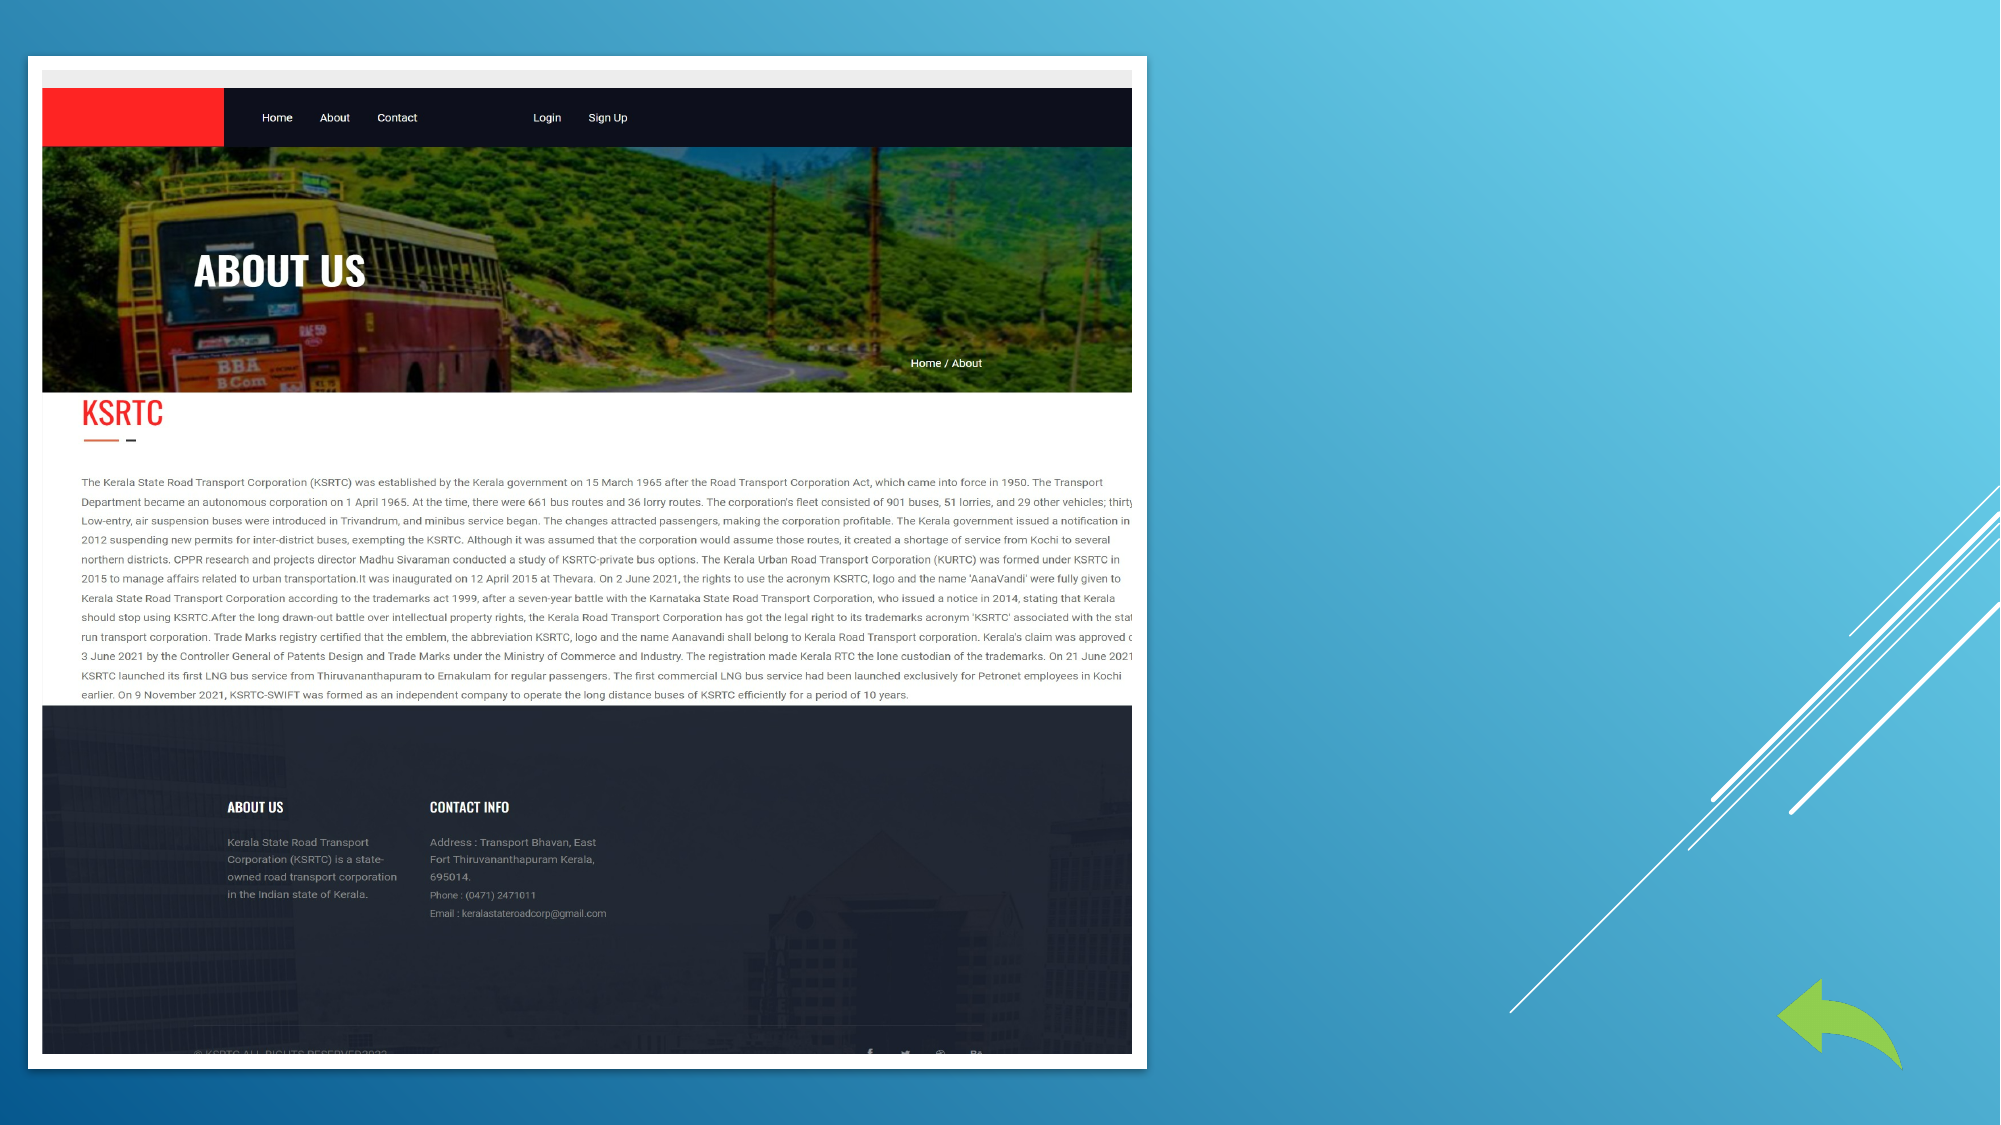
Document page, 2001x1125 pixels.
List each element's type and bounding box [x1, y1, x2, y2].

picture [42, 70, 1133, 1055]
picture [1764, 948, 1915, 1099]
